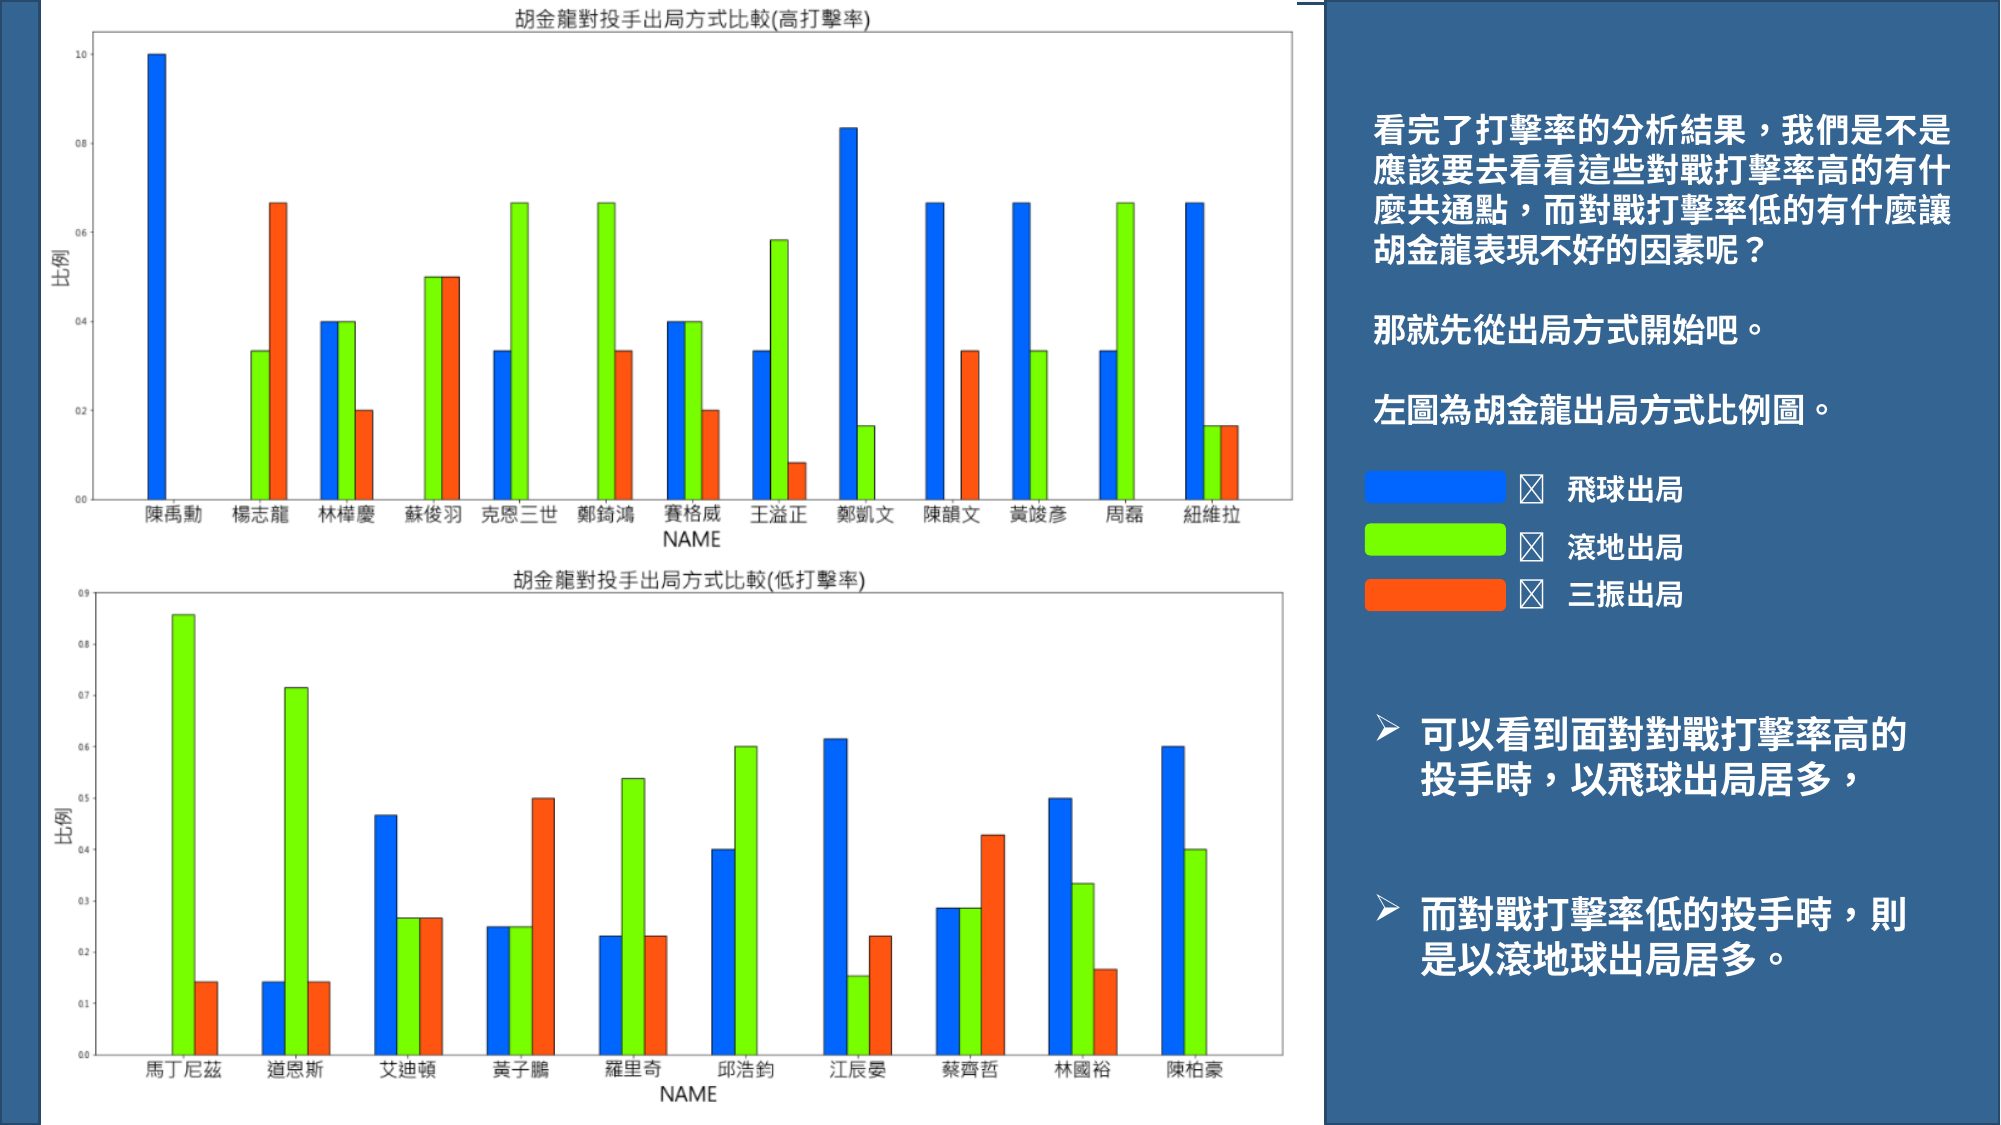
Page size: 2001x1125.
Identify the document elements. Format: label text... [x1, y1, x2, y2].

text_box [1324, 0, 2000, 1125]
text_box 看完了打擊率的分析結果，我們是不是應該要去看看這些對戰打擊率高的有什麼共通點，而對戰打擊率低的有什麼讓胡金龍表現不好的因素呢？ 那就先從出局方式開始吧。 左圖為胡金龍出局方式比例圖。 [1358, 101, 1967, 437]
text_box 可以看出打擊率前十名與倒數十名中，統一獅選手的比例(不要問我為什麼前十名有13個人，因為第十名有好幾個)。 [41, 2, 1324, 1125]
picture [41, 0, 1297, 556]
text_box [1364, 463, 1685, 615]
picture [48, 562, 1290, 1108]
text_box [0, 0, 41, 1125]
text_box 可以看到面對對戰打擊率高的投手時，以飛球出局居多， 而對戰打擊率低的投手時，則是以滾地球出局居多。 [1358, 703, 1947, 988]
